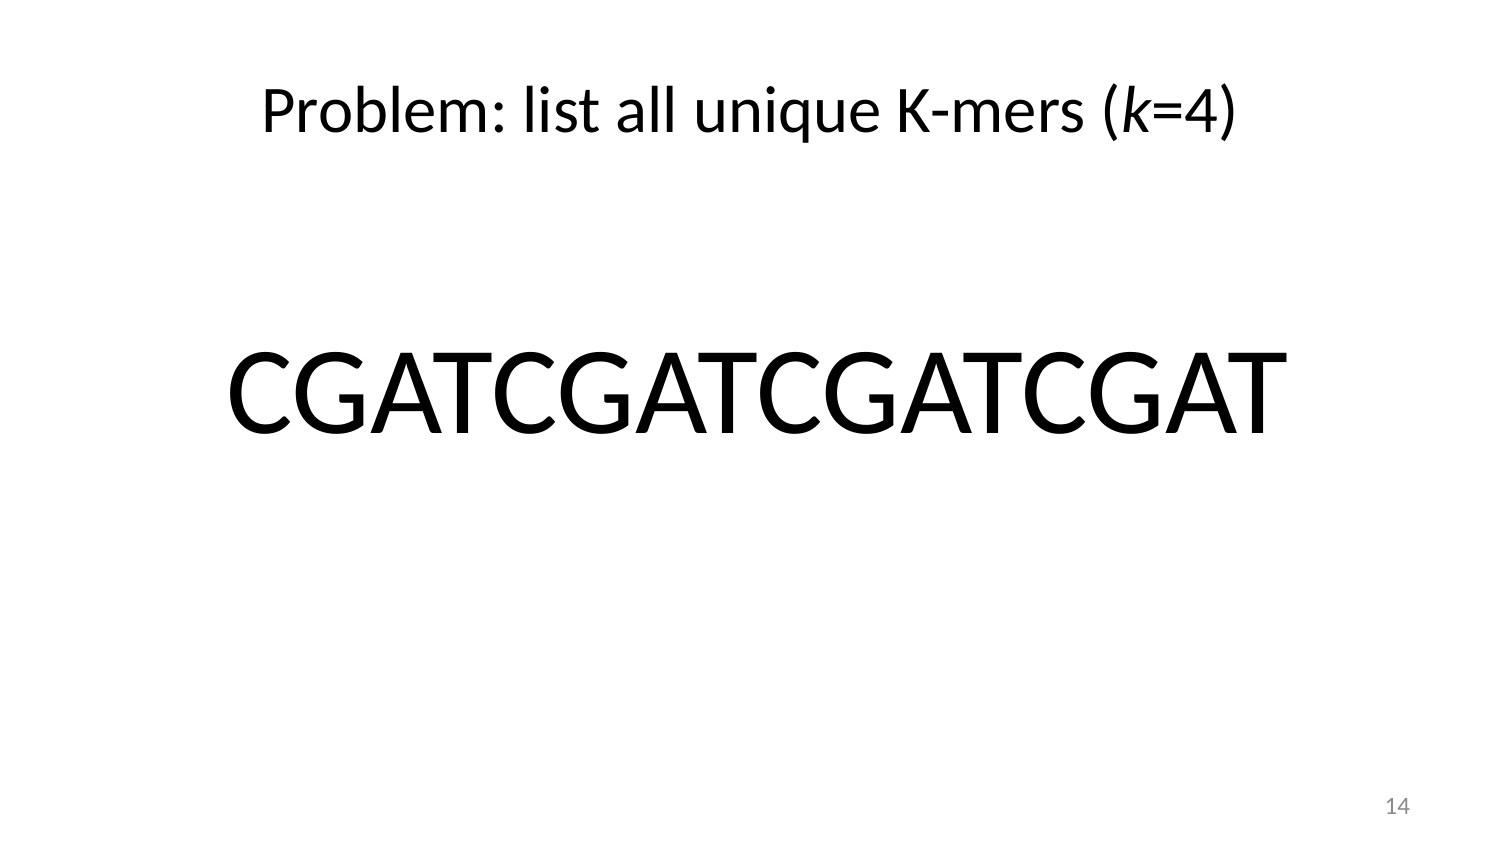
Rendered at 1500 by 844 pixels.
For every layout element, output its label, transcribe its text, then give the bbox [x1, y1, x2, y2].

slide_number 14 [1074, 782, 1425, 827]
title Problem: list all unique K-mers (k=4) [75, 58, 1425, 154]
list CGATCGATCGATCGAT [211, 301, 1360, 487]
